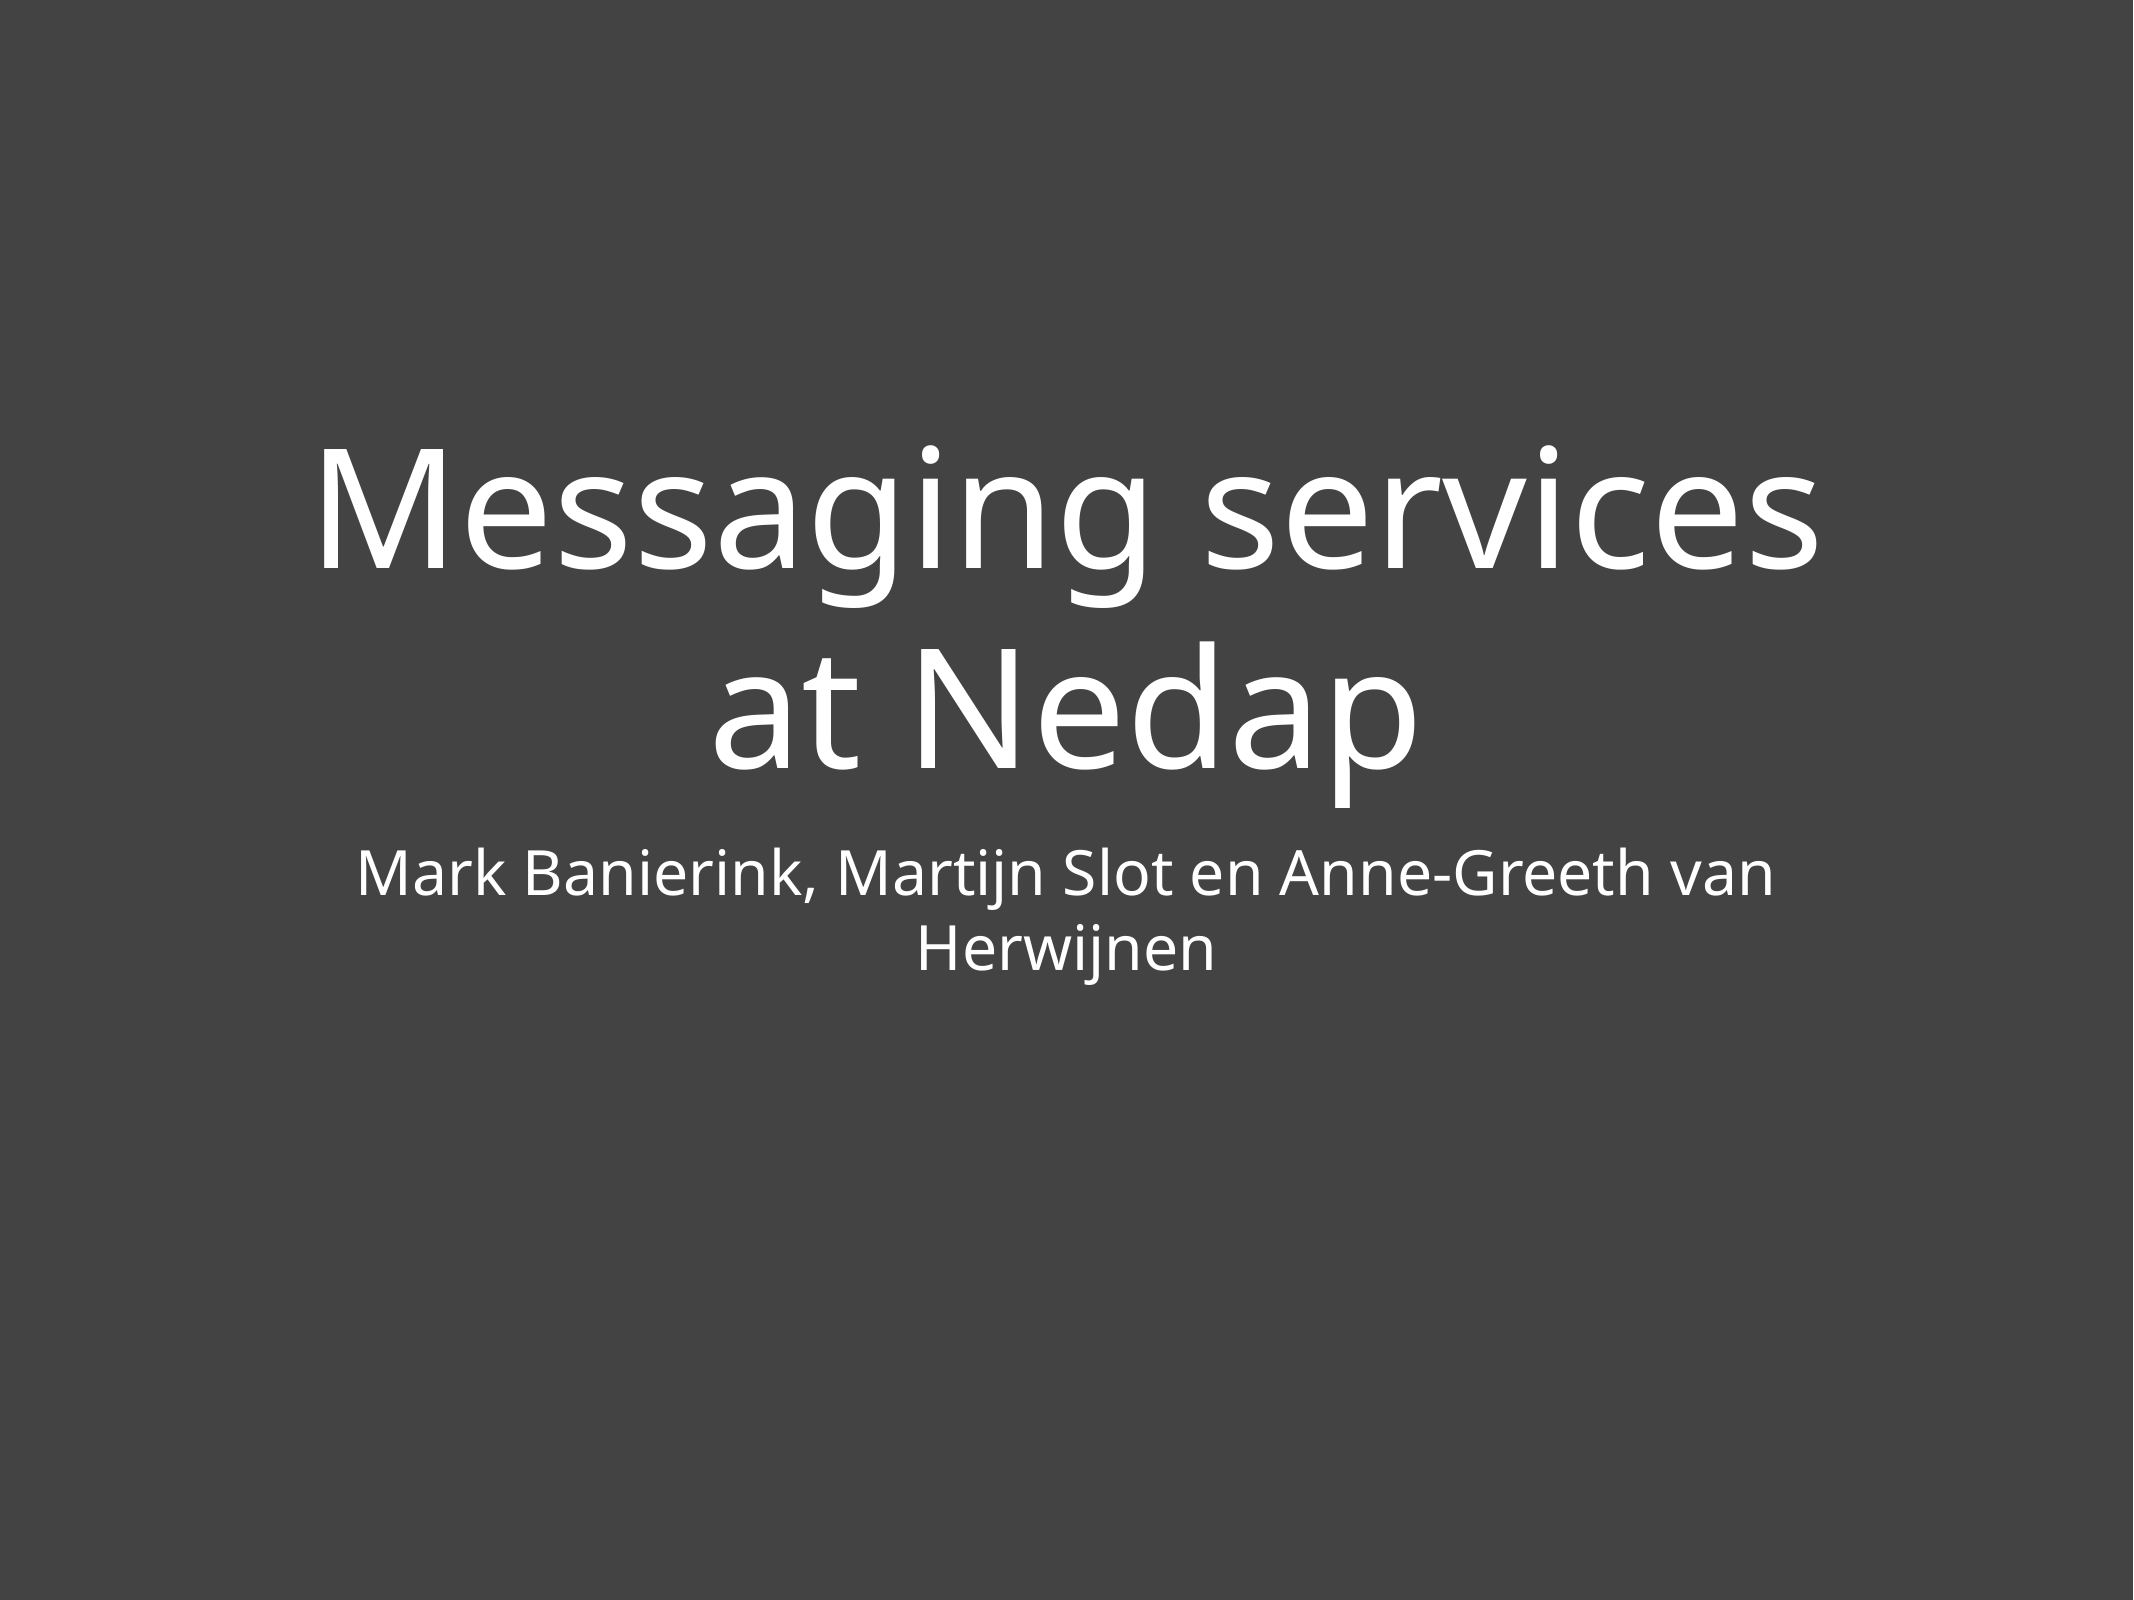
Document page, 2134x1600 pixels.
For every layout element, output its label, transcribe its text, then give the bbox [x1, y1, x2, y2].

title Messaging services at Nedap [207, 268, 1926, 811]
subtitle Mark Banierink, Martijn Slot en Anne-Greeth van Herwijnen [207, 824, 1926, 1011]
